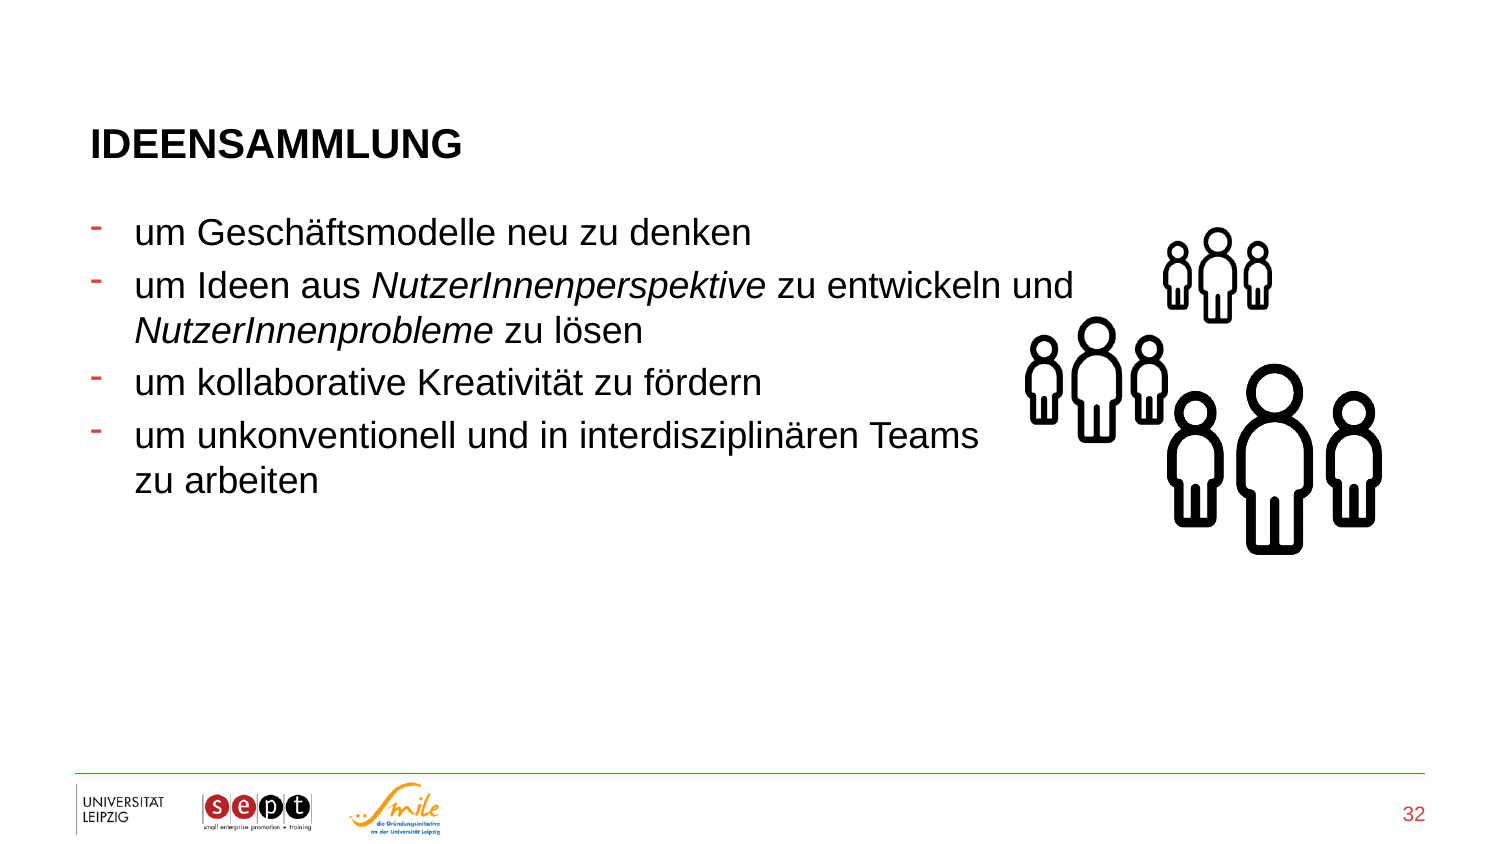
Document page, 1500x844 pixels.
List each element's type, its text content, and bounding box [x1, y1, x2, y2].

picture [349, 782, 440, 835]
title Ideensammlung [75, 50, 1426, 175]
picture [202, 794, 312, 831]
list um Geschäftsmodelle neu zu denken um Ideen aus NutzerInnenperspektive zu entwickeln und NutzerInnenprobleme zu lösen um kollaborative Kreativität zu fördern um unkonventionell und in interdisziplinären Teams zu arbeiten [75, 200, 1426, 756]
picture [75, 782, 165, 836]
slide_number 32 [1303, 800, 1426, 834]
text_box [1025, 219, 1383, 571]
